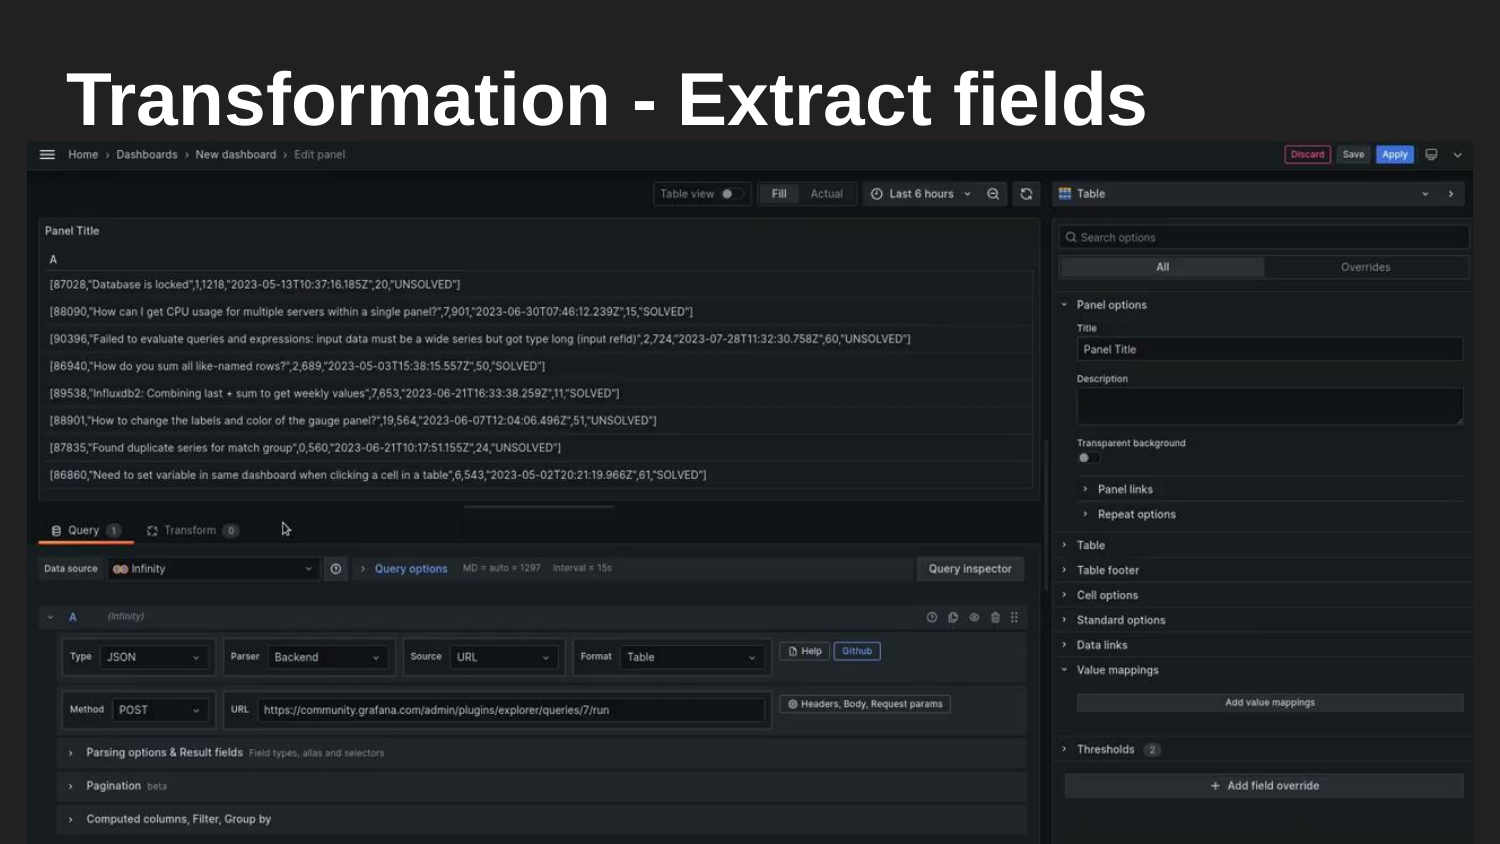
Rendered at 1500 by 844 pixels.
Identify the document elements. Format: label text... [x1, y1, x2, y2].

title Transformation - Extract fields [51, 35, 1449, 130]
picture [27, 141, 1473, 844]
